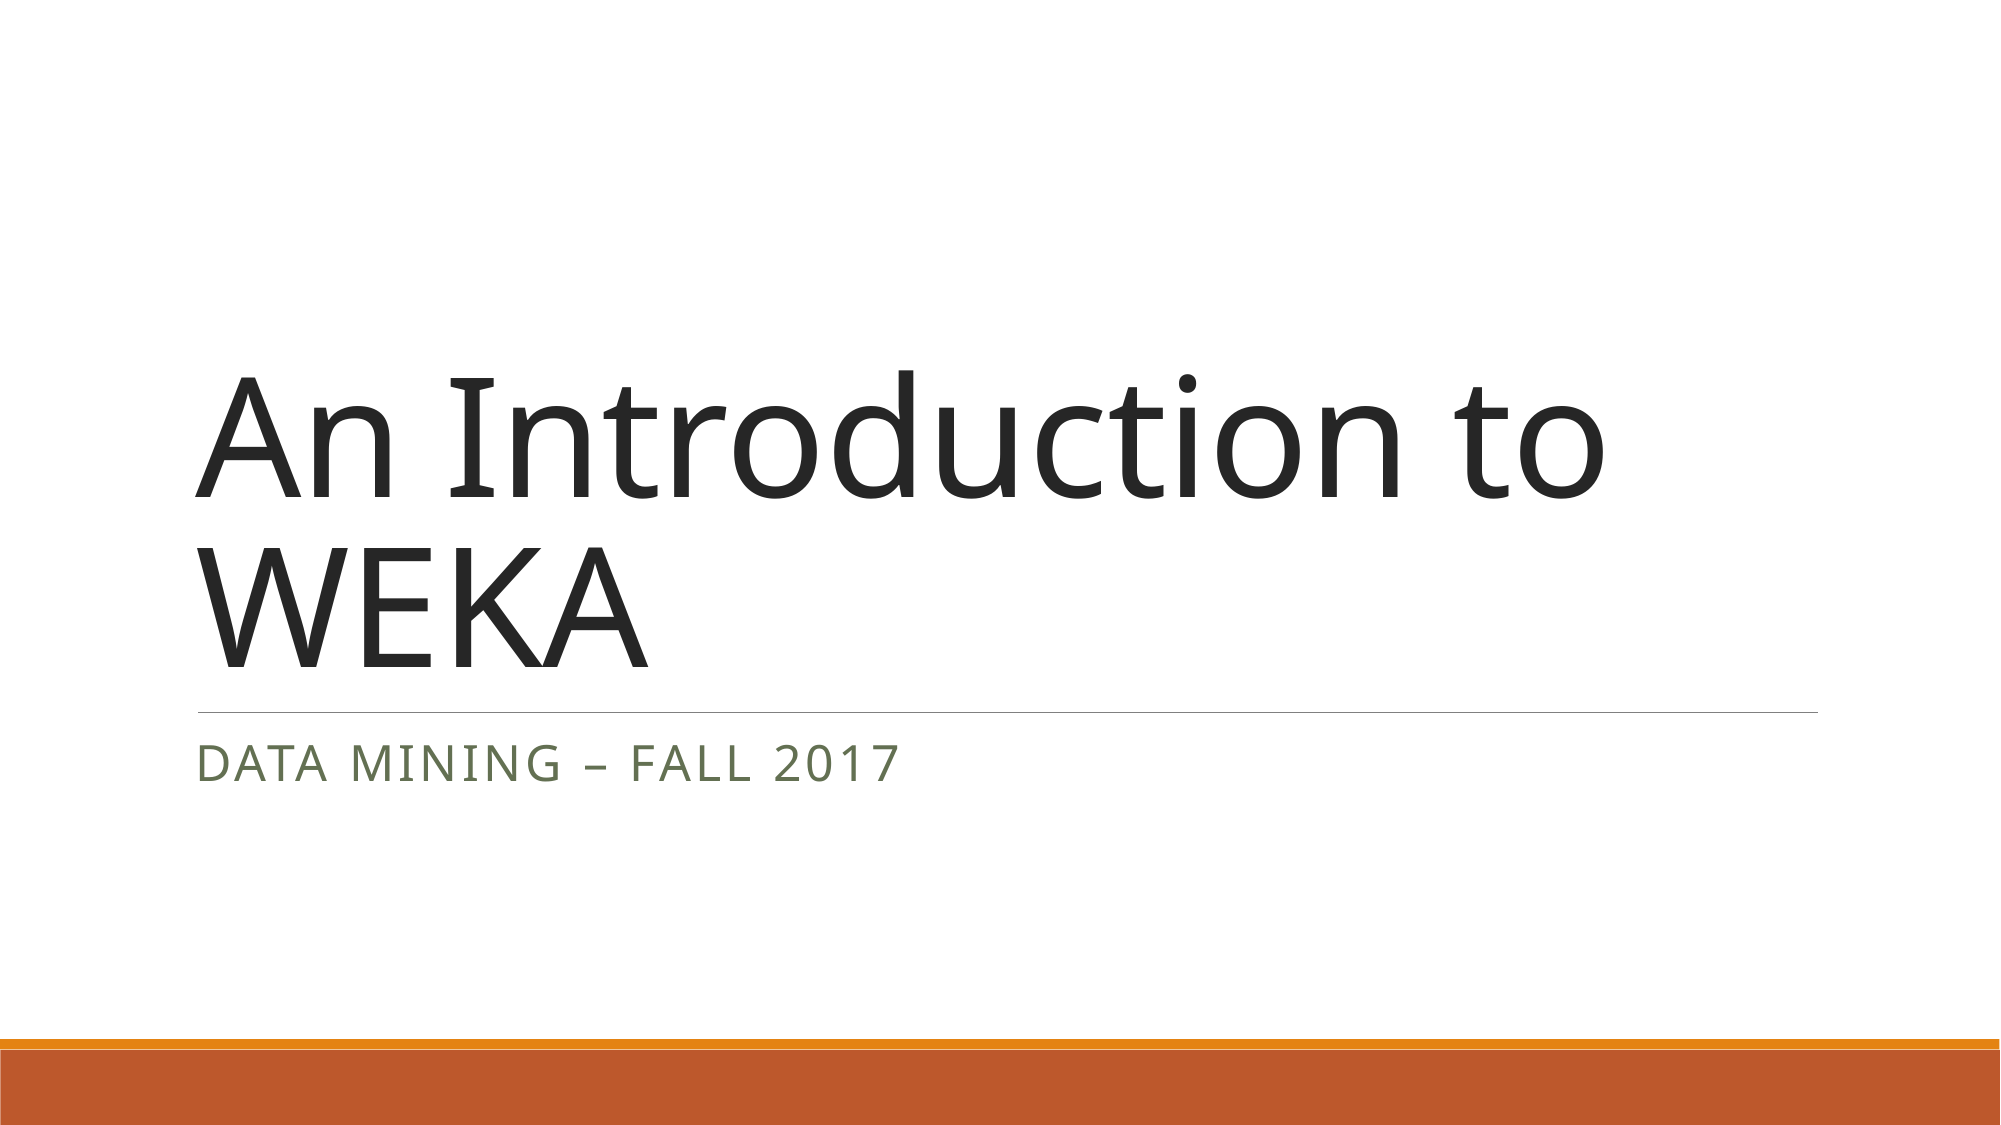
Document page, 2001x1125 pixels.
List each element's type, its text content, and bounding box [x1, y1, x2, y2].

title An Introduction to WEKA [180, 124, 1830, 710]
subtitle Data mining – fall 2017 [180, 730, 1831, 919]
